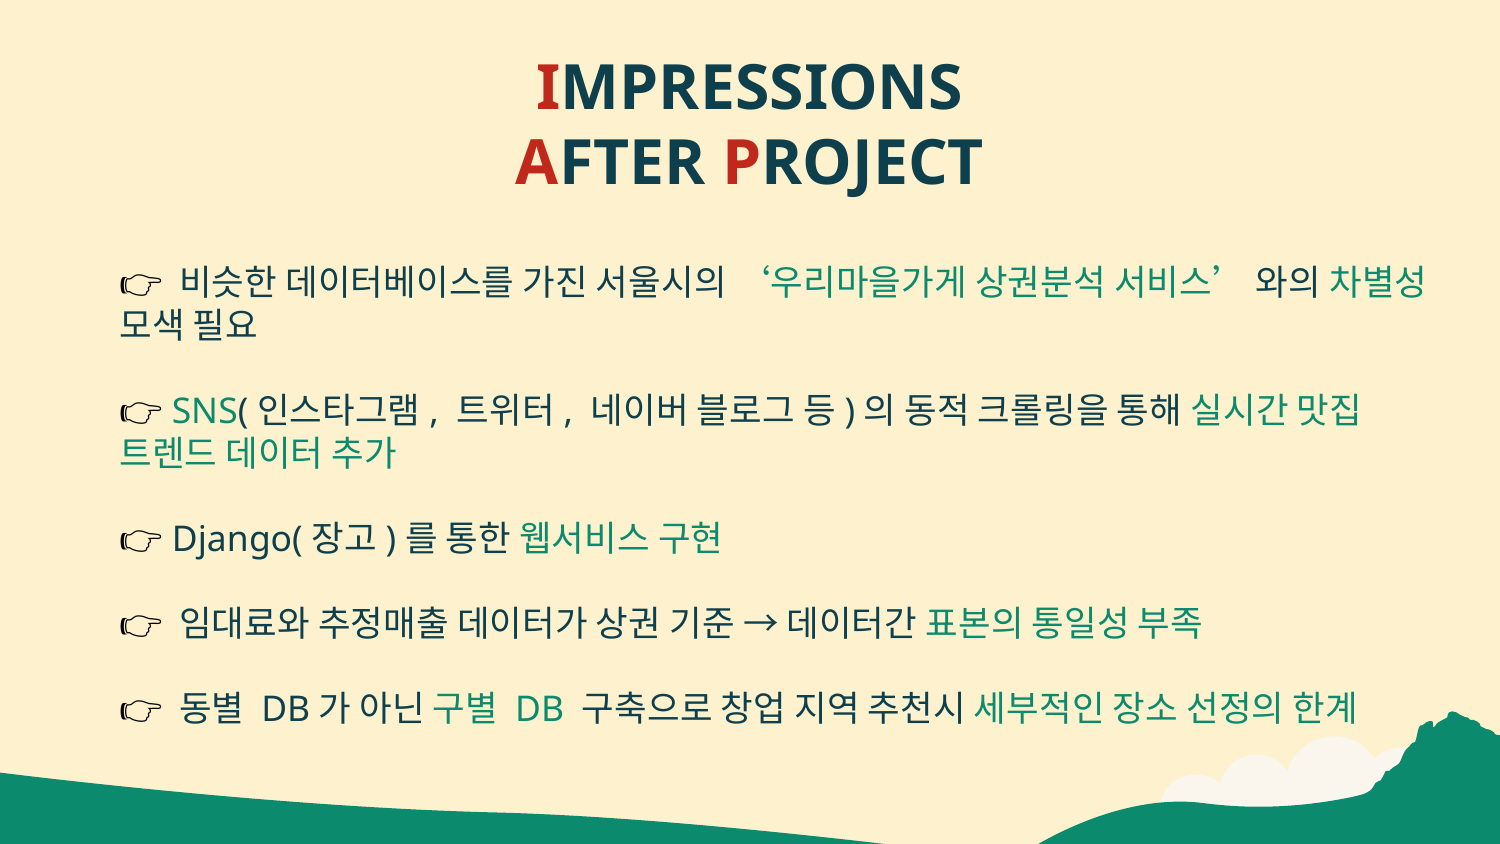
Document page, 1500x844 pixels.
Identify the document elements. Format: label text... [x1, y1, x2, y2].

title IMPRESSIONS AFTER PROJECT [441, 59, 1059, 157]
text_box 👉 비슷한 데이터베이스를 가진 서울시의 ‘우리마을가게 상권분석 서비스’ 와의 차별성 모색 필요 👉 SNS(인스타그램, 트위터, 네이버 블로그 등)의 동적 크롤링을 통해 실시간 맛집 트렌드 데이터 추가 👉 Django(장고)를 통한 웹서비스 구현 👉 임대료와 추정매출 데이터가 상권 기준 → 데이터간 표본의 통일성 부족 👉 동별 DB가 아닌 구별 DB 구축으로 창업 지역 추천시 세부적인 장소 선정의 한계 [104, 245, 1466, 784]
